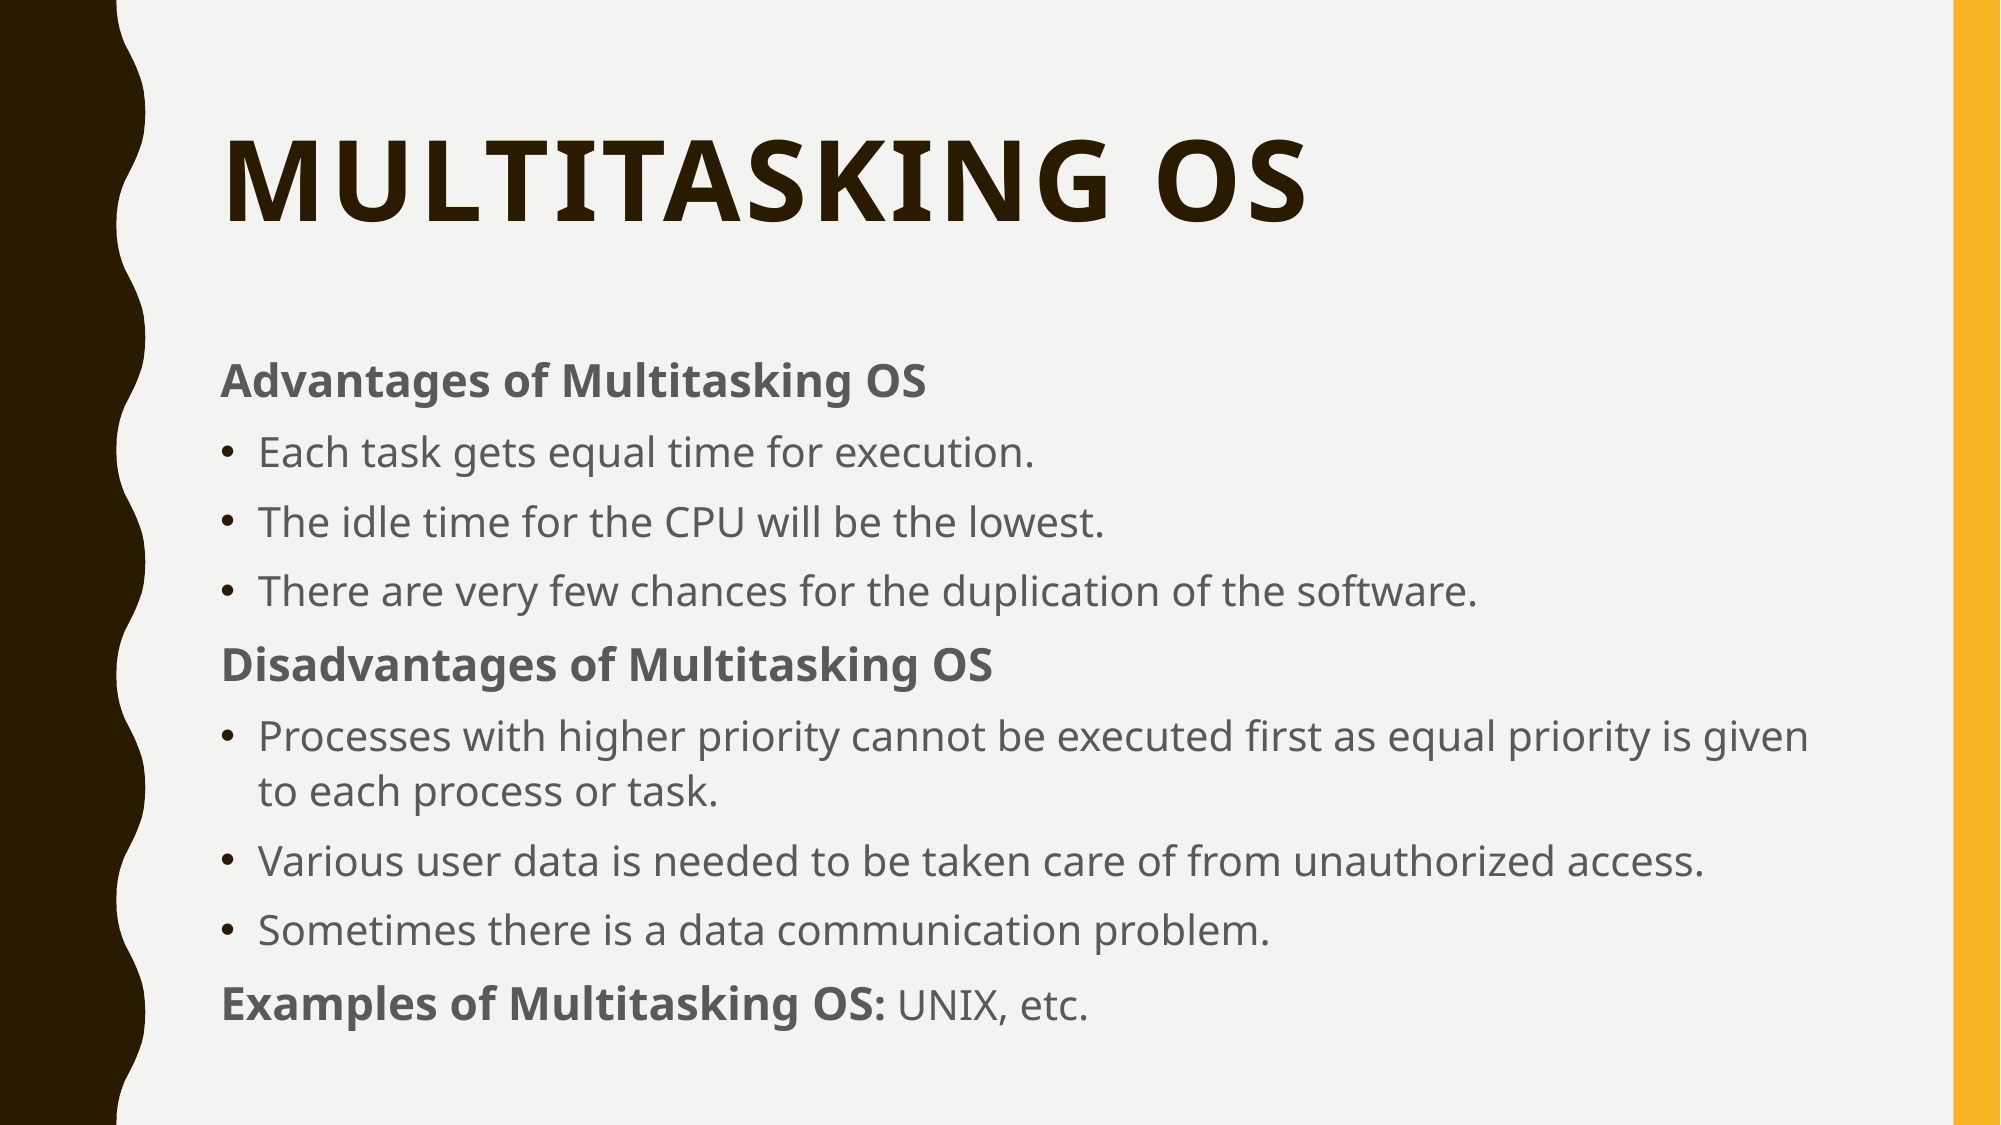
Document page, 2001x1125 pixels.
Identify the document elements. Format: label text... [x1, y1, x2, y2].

list Advantages of Multitasking OS Each task gets equal time for execution. The idle time for the CPU will be the lowest. There are very few chances for the duplication of the software. Disadvantages of Multitasking OS Processes with higher priority cannot be executed first as equal priority is given to each process or task. Various user data is needed to be taken care of from unauthorized access. Sometimes there is a data communication problem. Examples of Multitasking OS: UNIX, etc. [205, 338, 1875, 1089]
title Multitasking OS [205, 62, 1875, 308]
